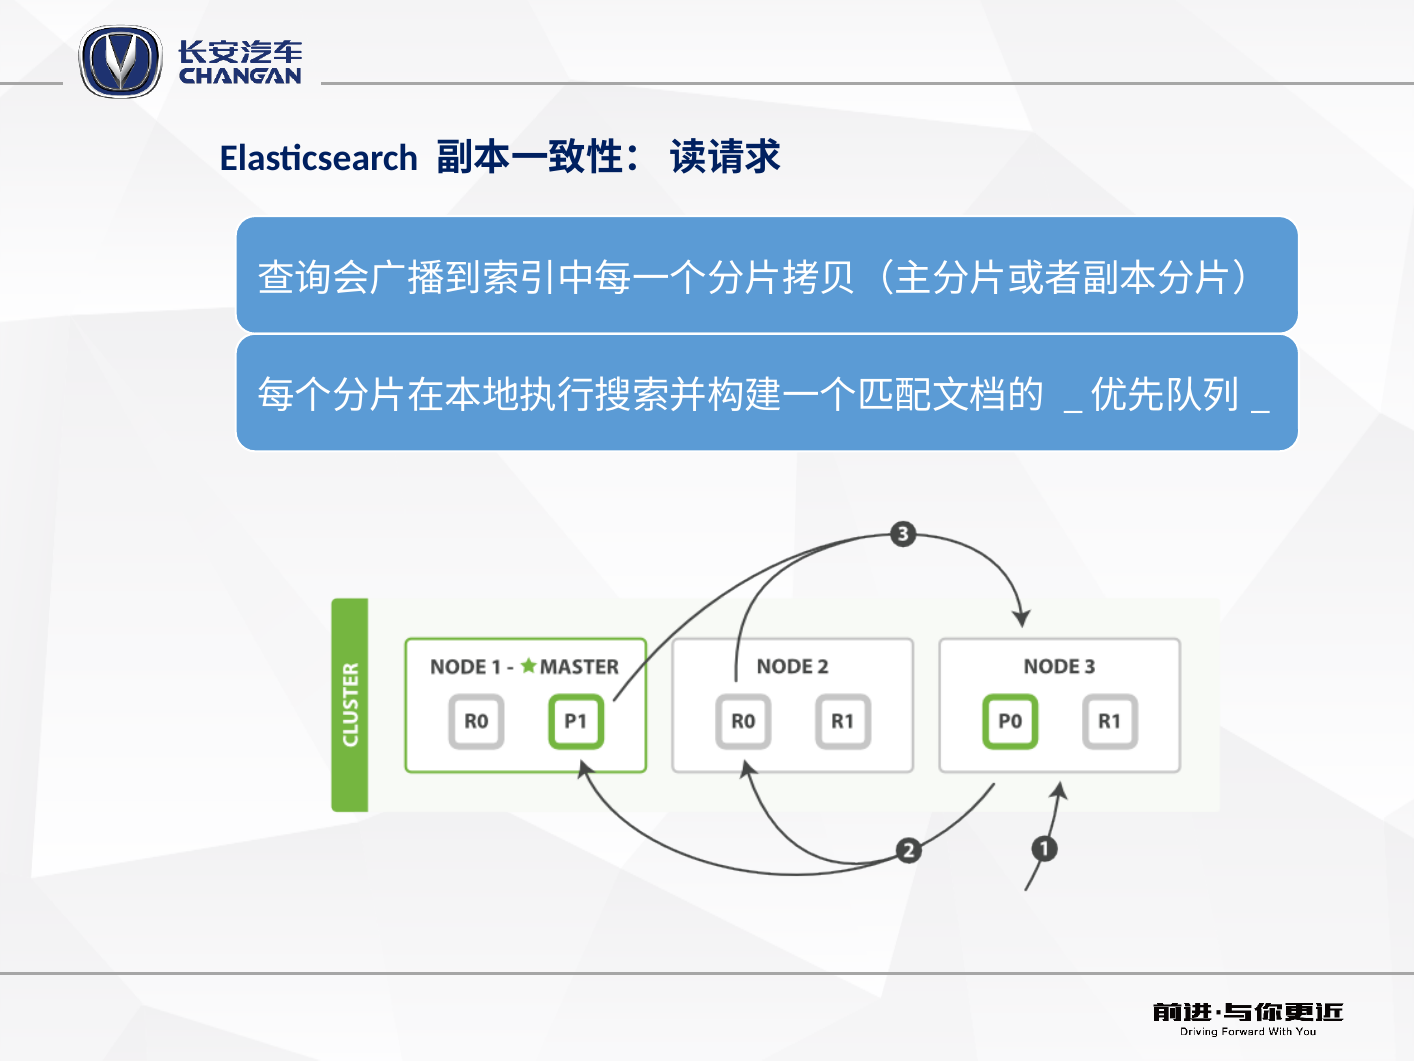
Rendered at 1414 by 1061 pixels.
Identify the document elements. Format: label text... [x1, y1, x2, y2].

picture [0, 0, 1414, 972]
text_box Elasticsearch 副本一致性： 读请求 [204, 125, 1001, 186]
picture [0, 975, 1414, 1061]
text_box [235, 215, 1300, 452]
